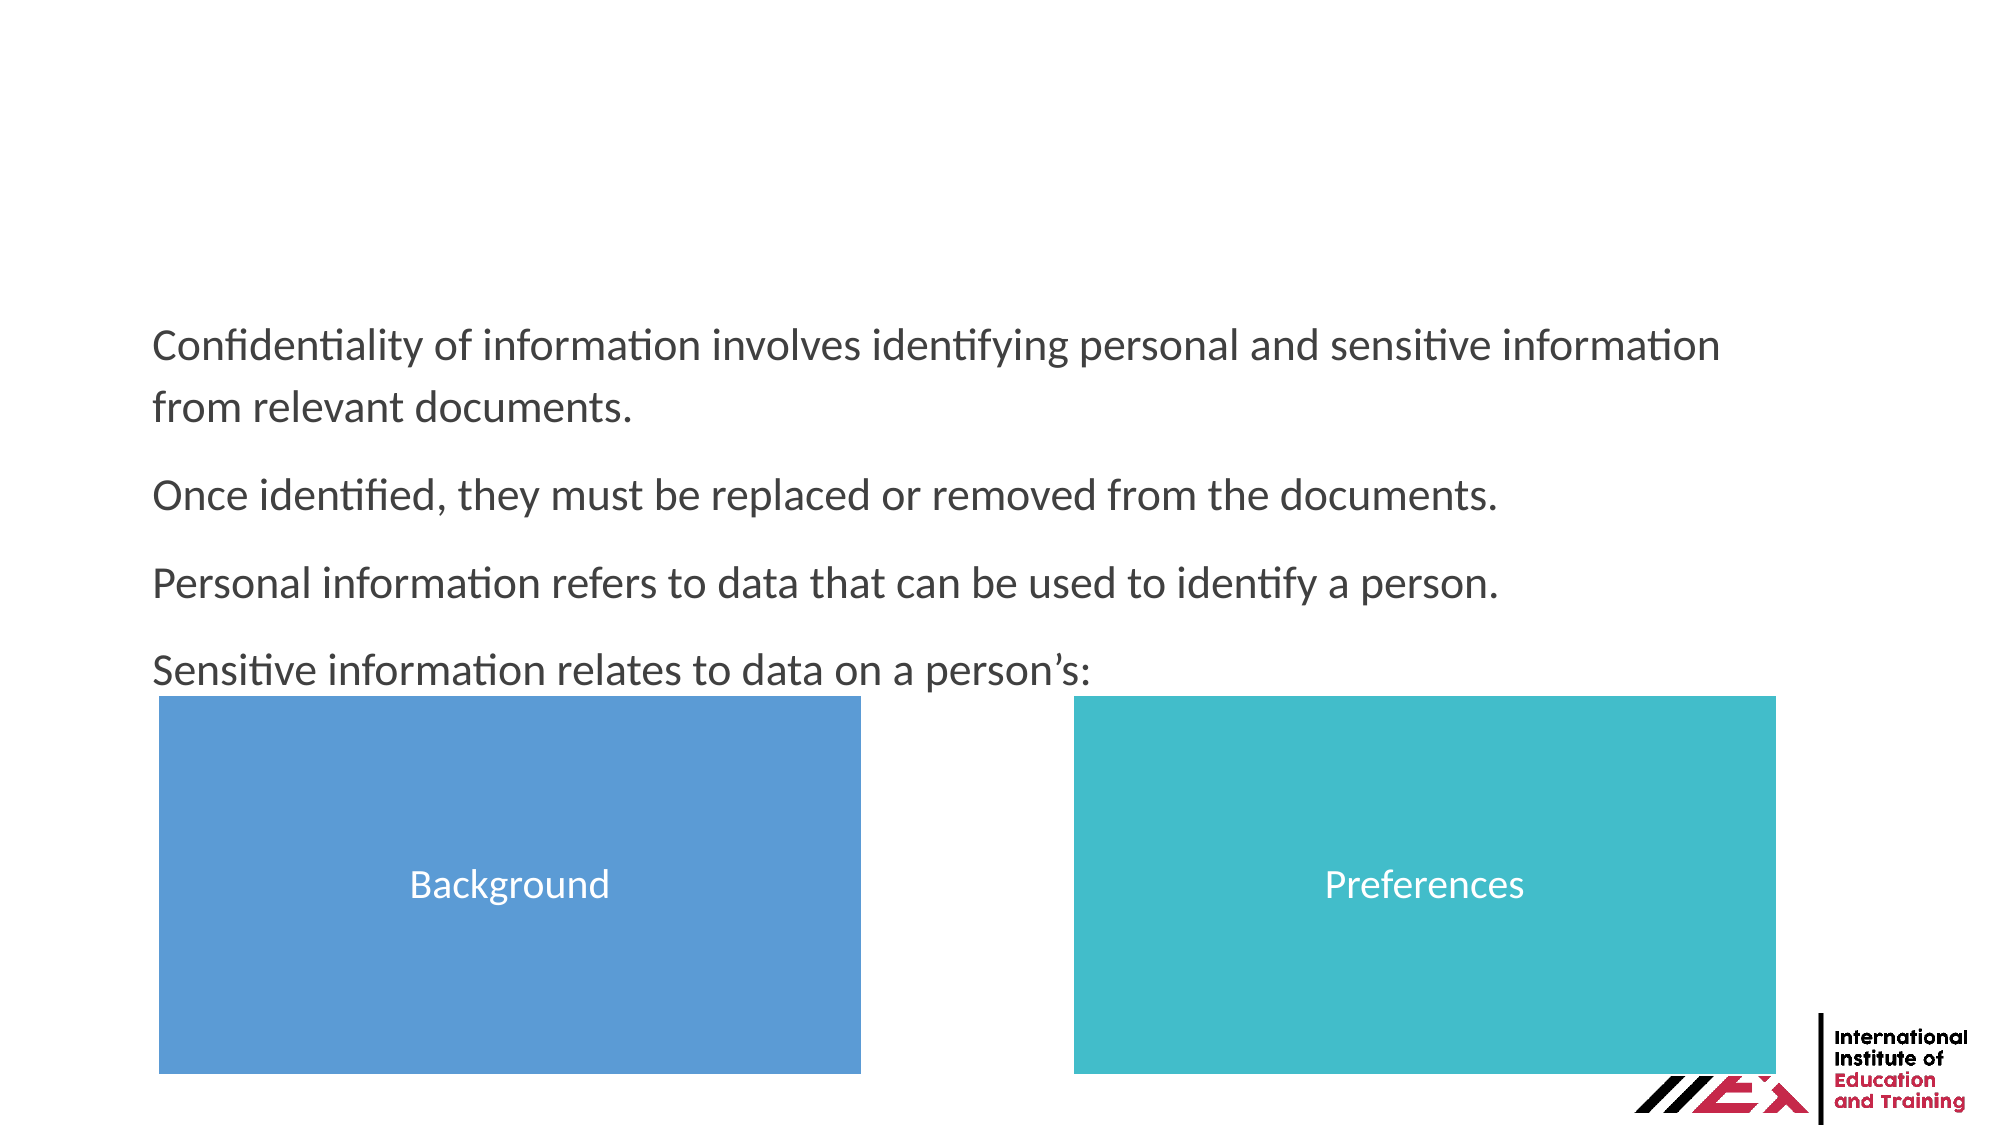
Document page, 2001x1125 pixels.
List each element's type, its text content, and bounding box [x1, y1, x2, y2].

picture [1634, 1013, 1967, 1125]
list Confidentiality of information involves identifying personal and sensitive information from relevant documents. Once identified, they must be replaced or removed from the documents. Personal information refers to data that can be used to identify a person. Sensitive information relates to data on a person’s: [137, 299, 1793, 1014]
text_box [158, 694, 1777, 997]
